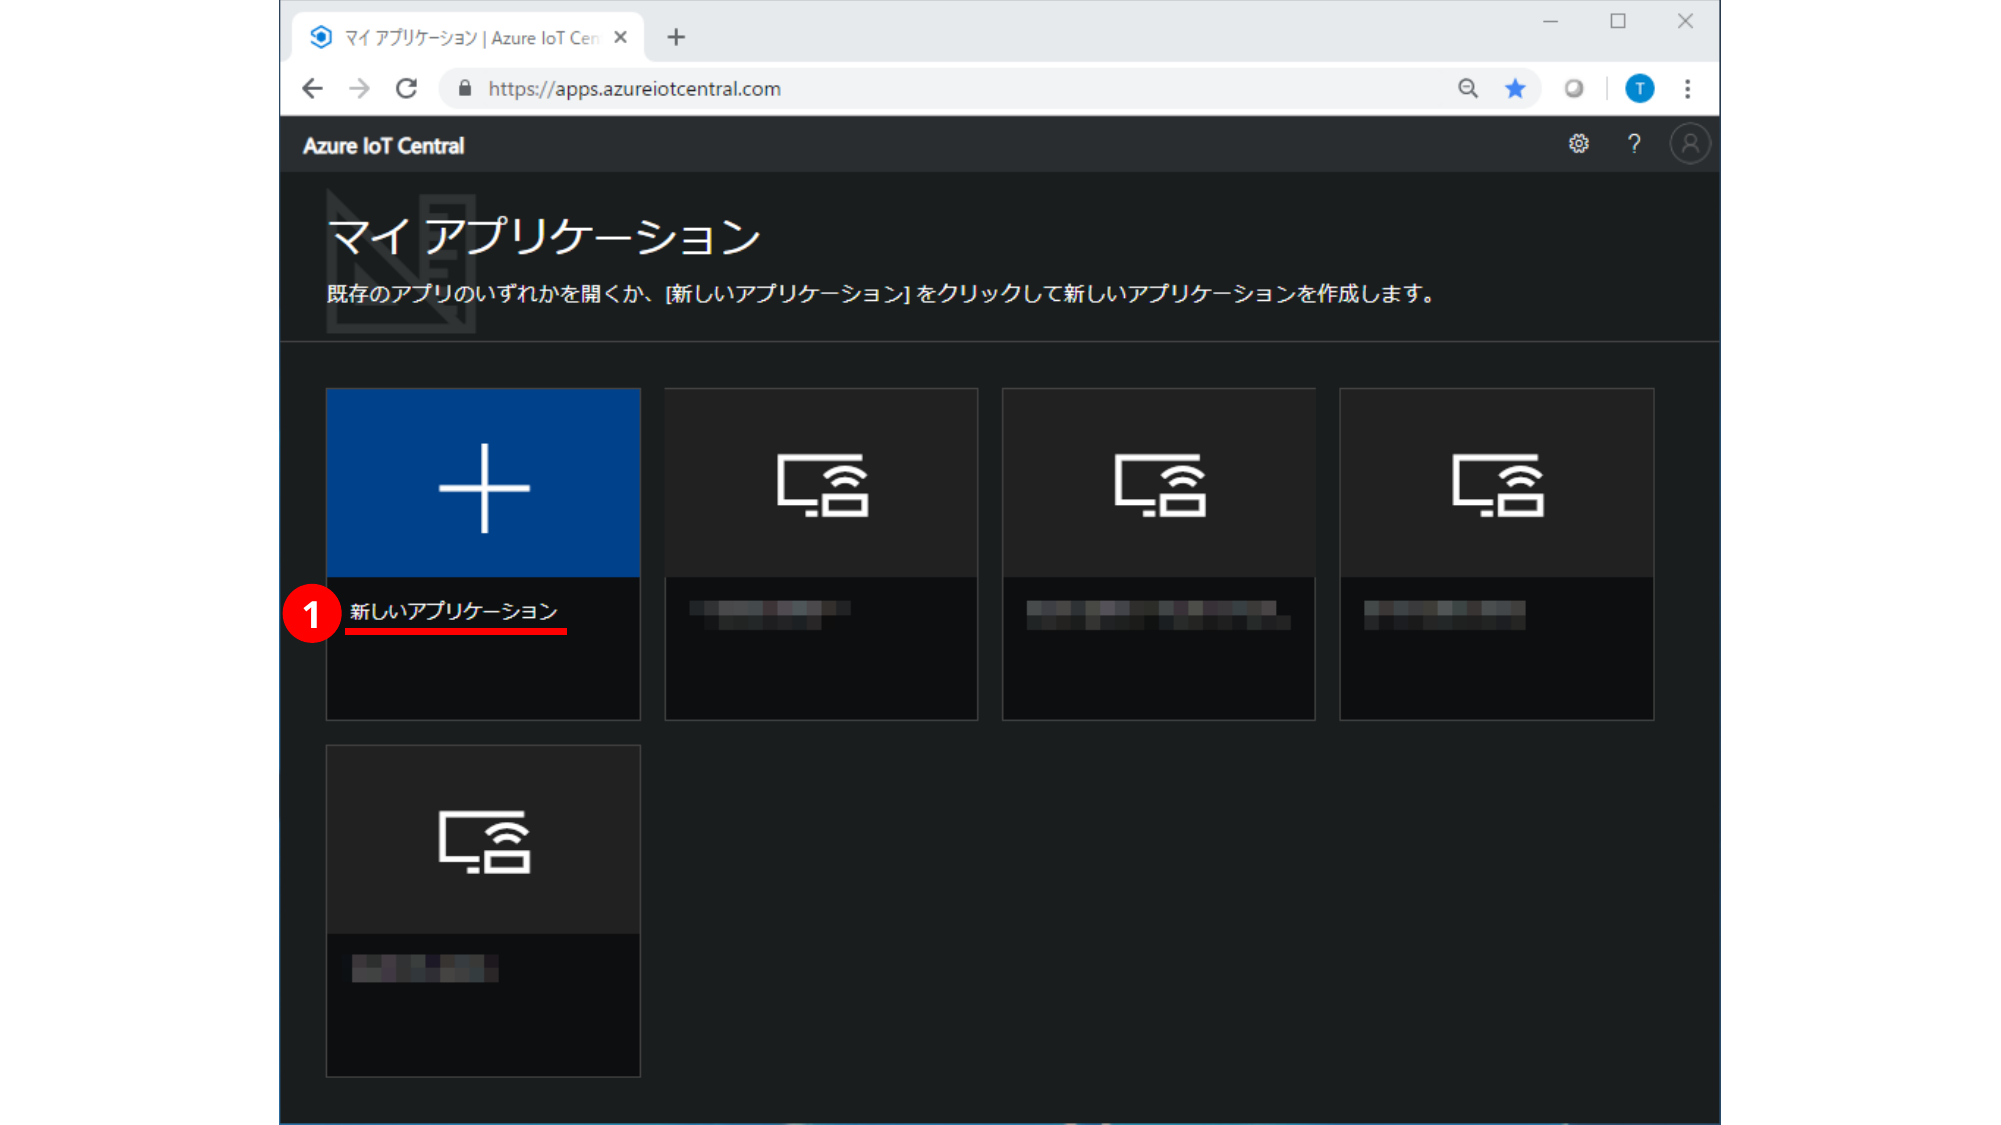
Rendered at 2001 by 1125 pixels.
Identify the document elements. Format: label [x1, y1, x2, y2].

picture [279, 0, 1721, 1125]
